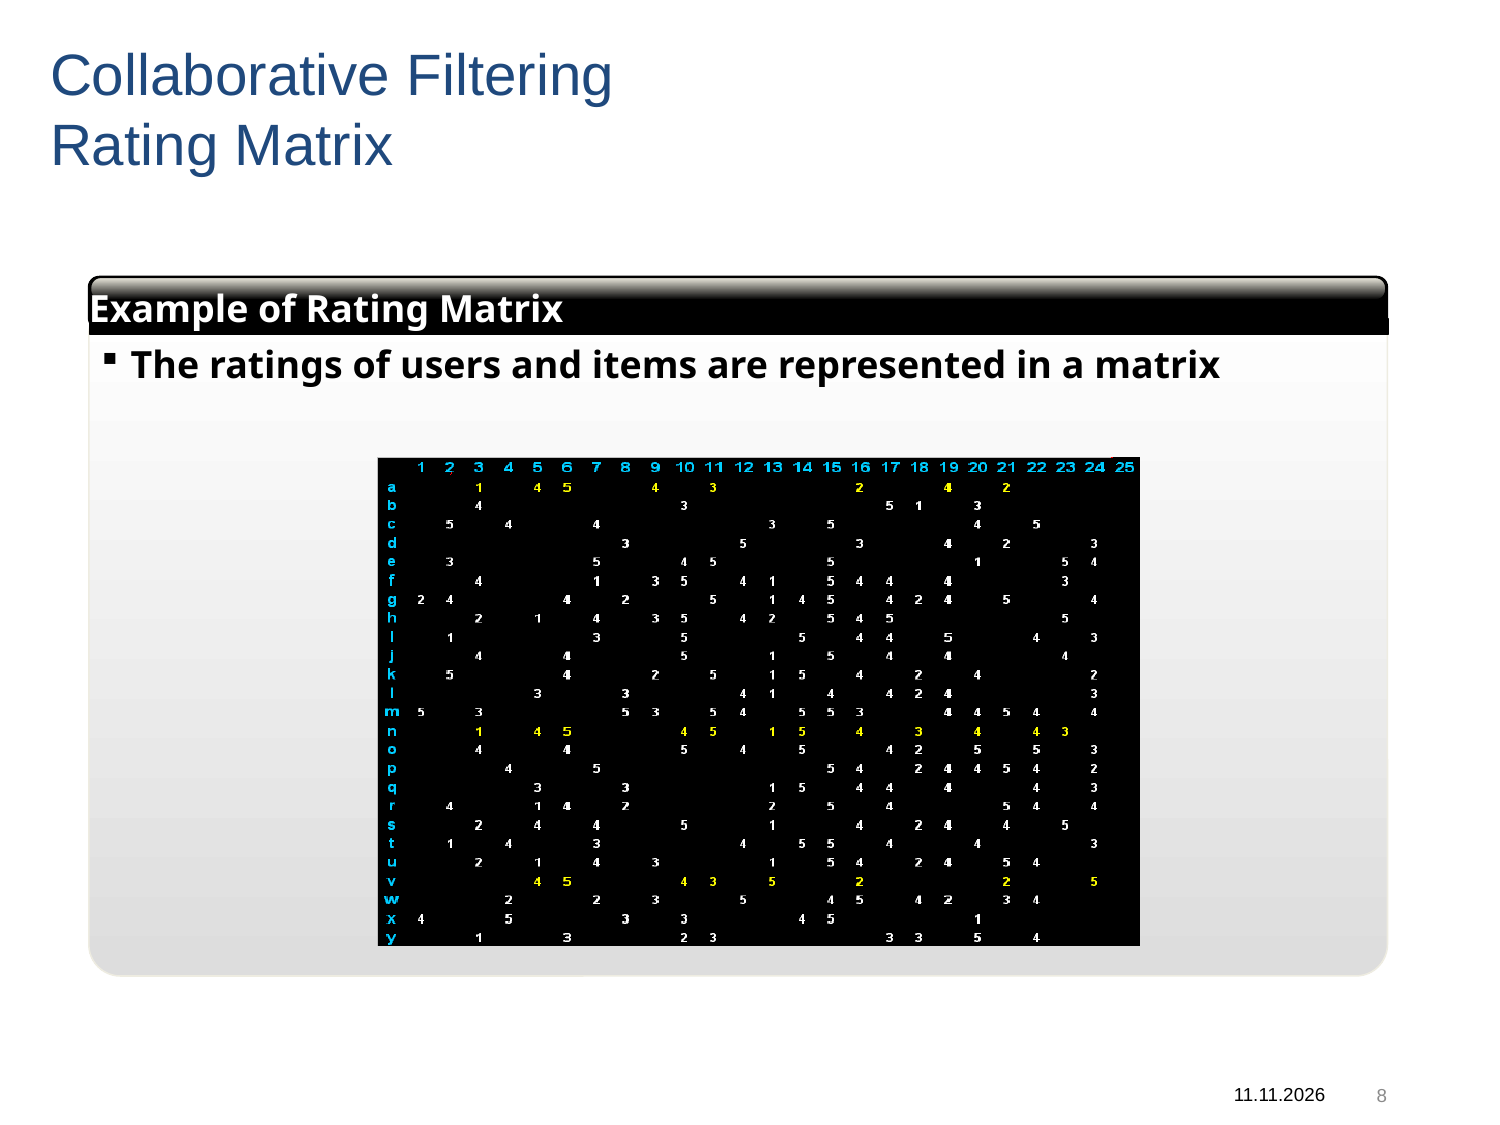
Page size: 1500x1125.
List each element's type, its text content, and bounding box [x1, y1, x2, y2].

text_box The ratings of users and items are represented in a matrix [86, 341, 1386, 976]
text_box 17.10.2018 [1192, 1083, 1326, 1107]
text_box Collaborative Filtering Rating Matrix [49, 36, 1450, 228]
slide_number 8 [1361, 1083, 1451, 1107]
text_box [88, 276, 1389, 335]
picture [377, 457, 1140, 946]
